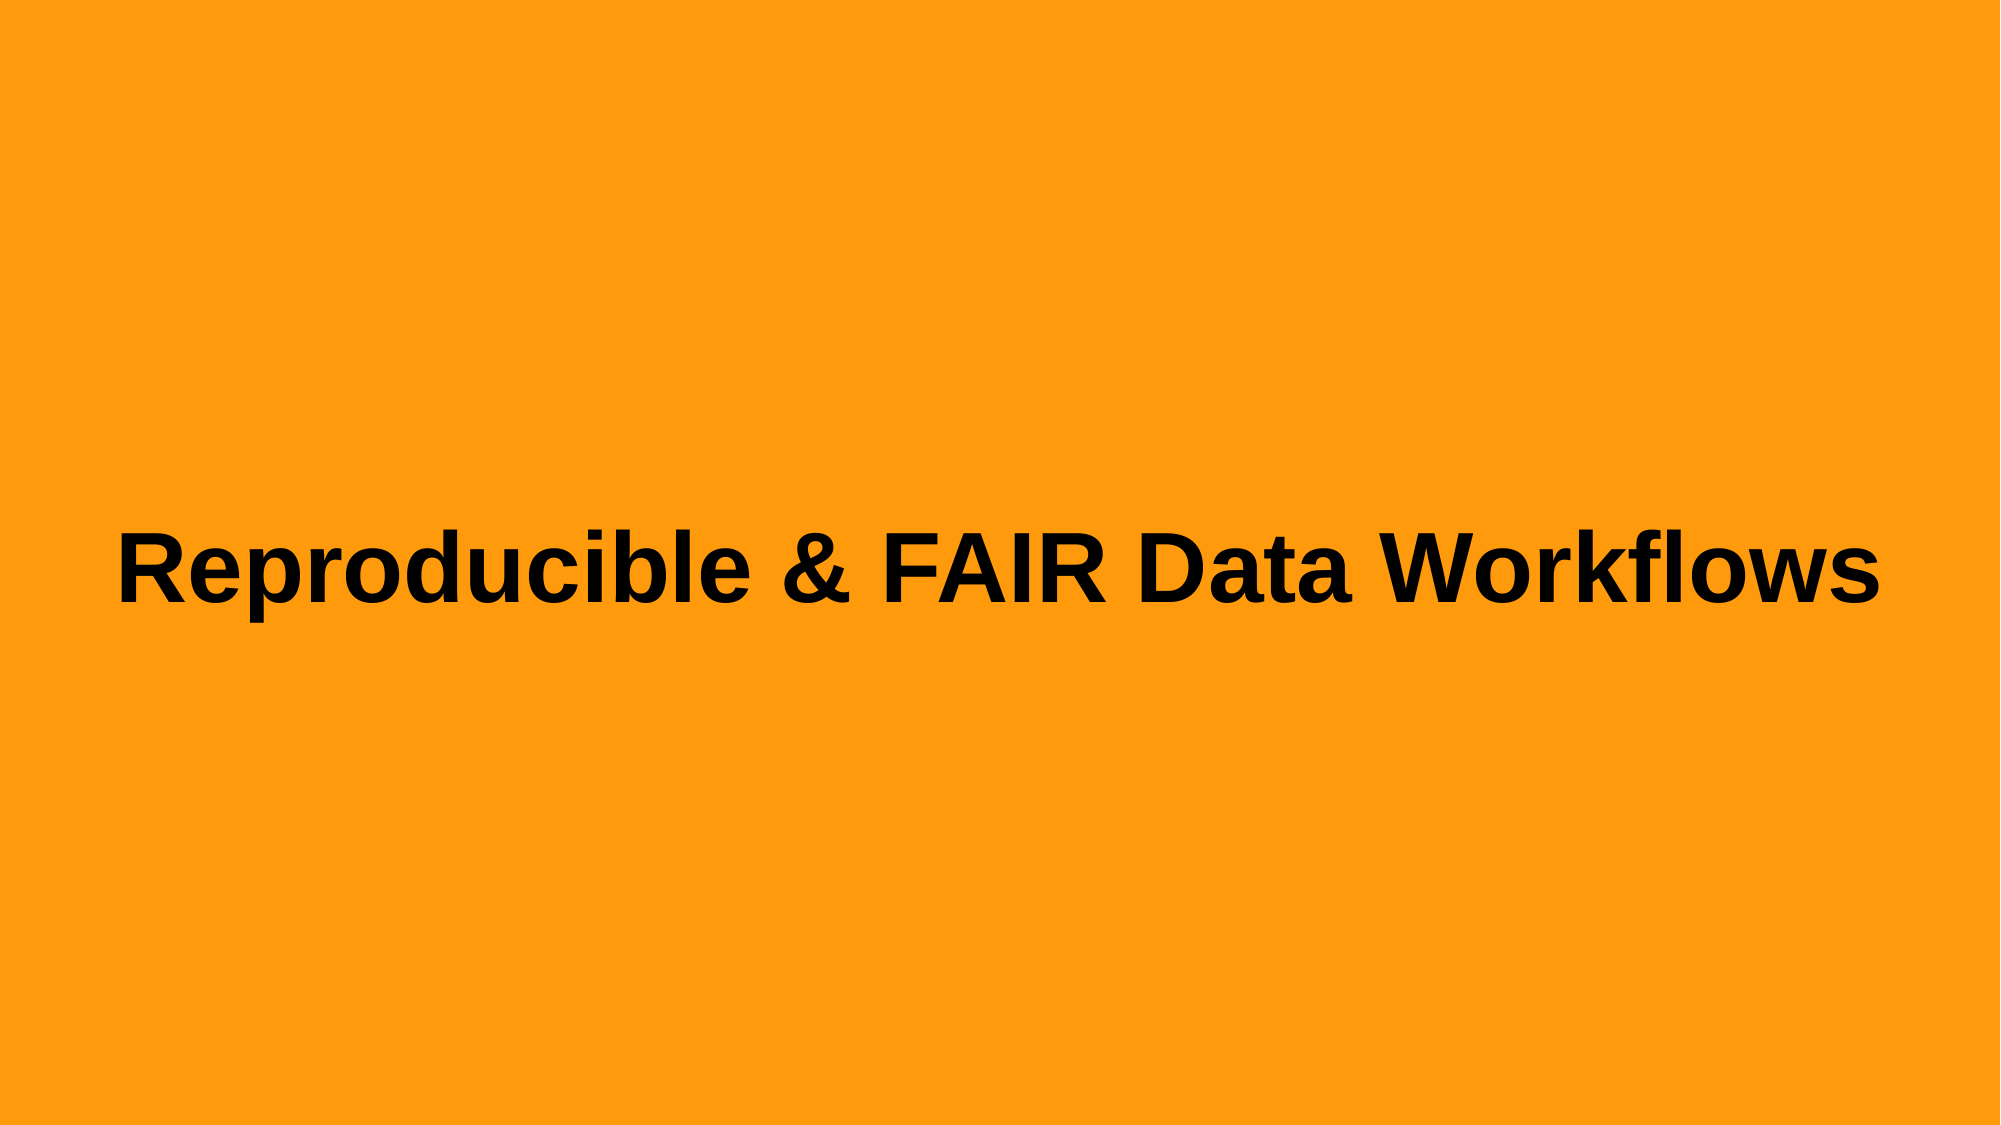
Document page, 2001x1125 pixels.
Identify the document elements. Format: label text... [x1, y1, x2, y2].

text_box Reproducible & FAIR Data Workflows [0, 0, 2000, 1125]
